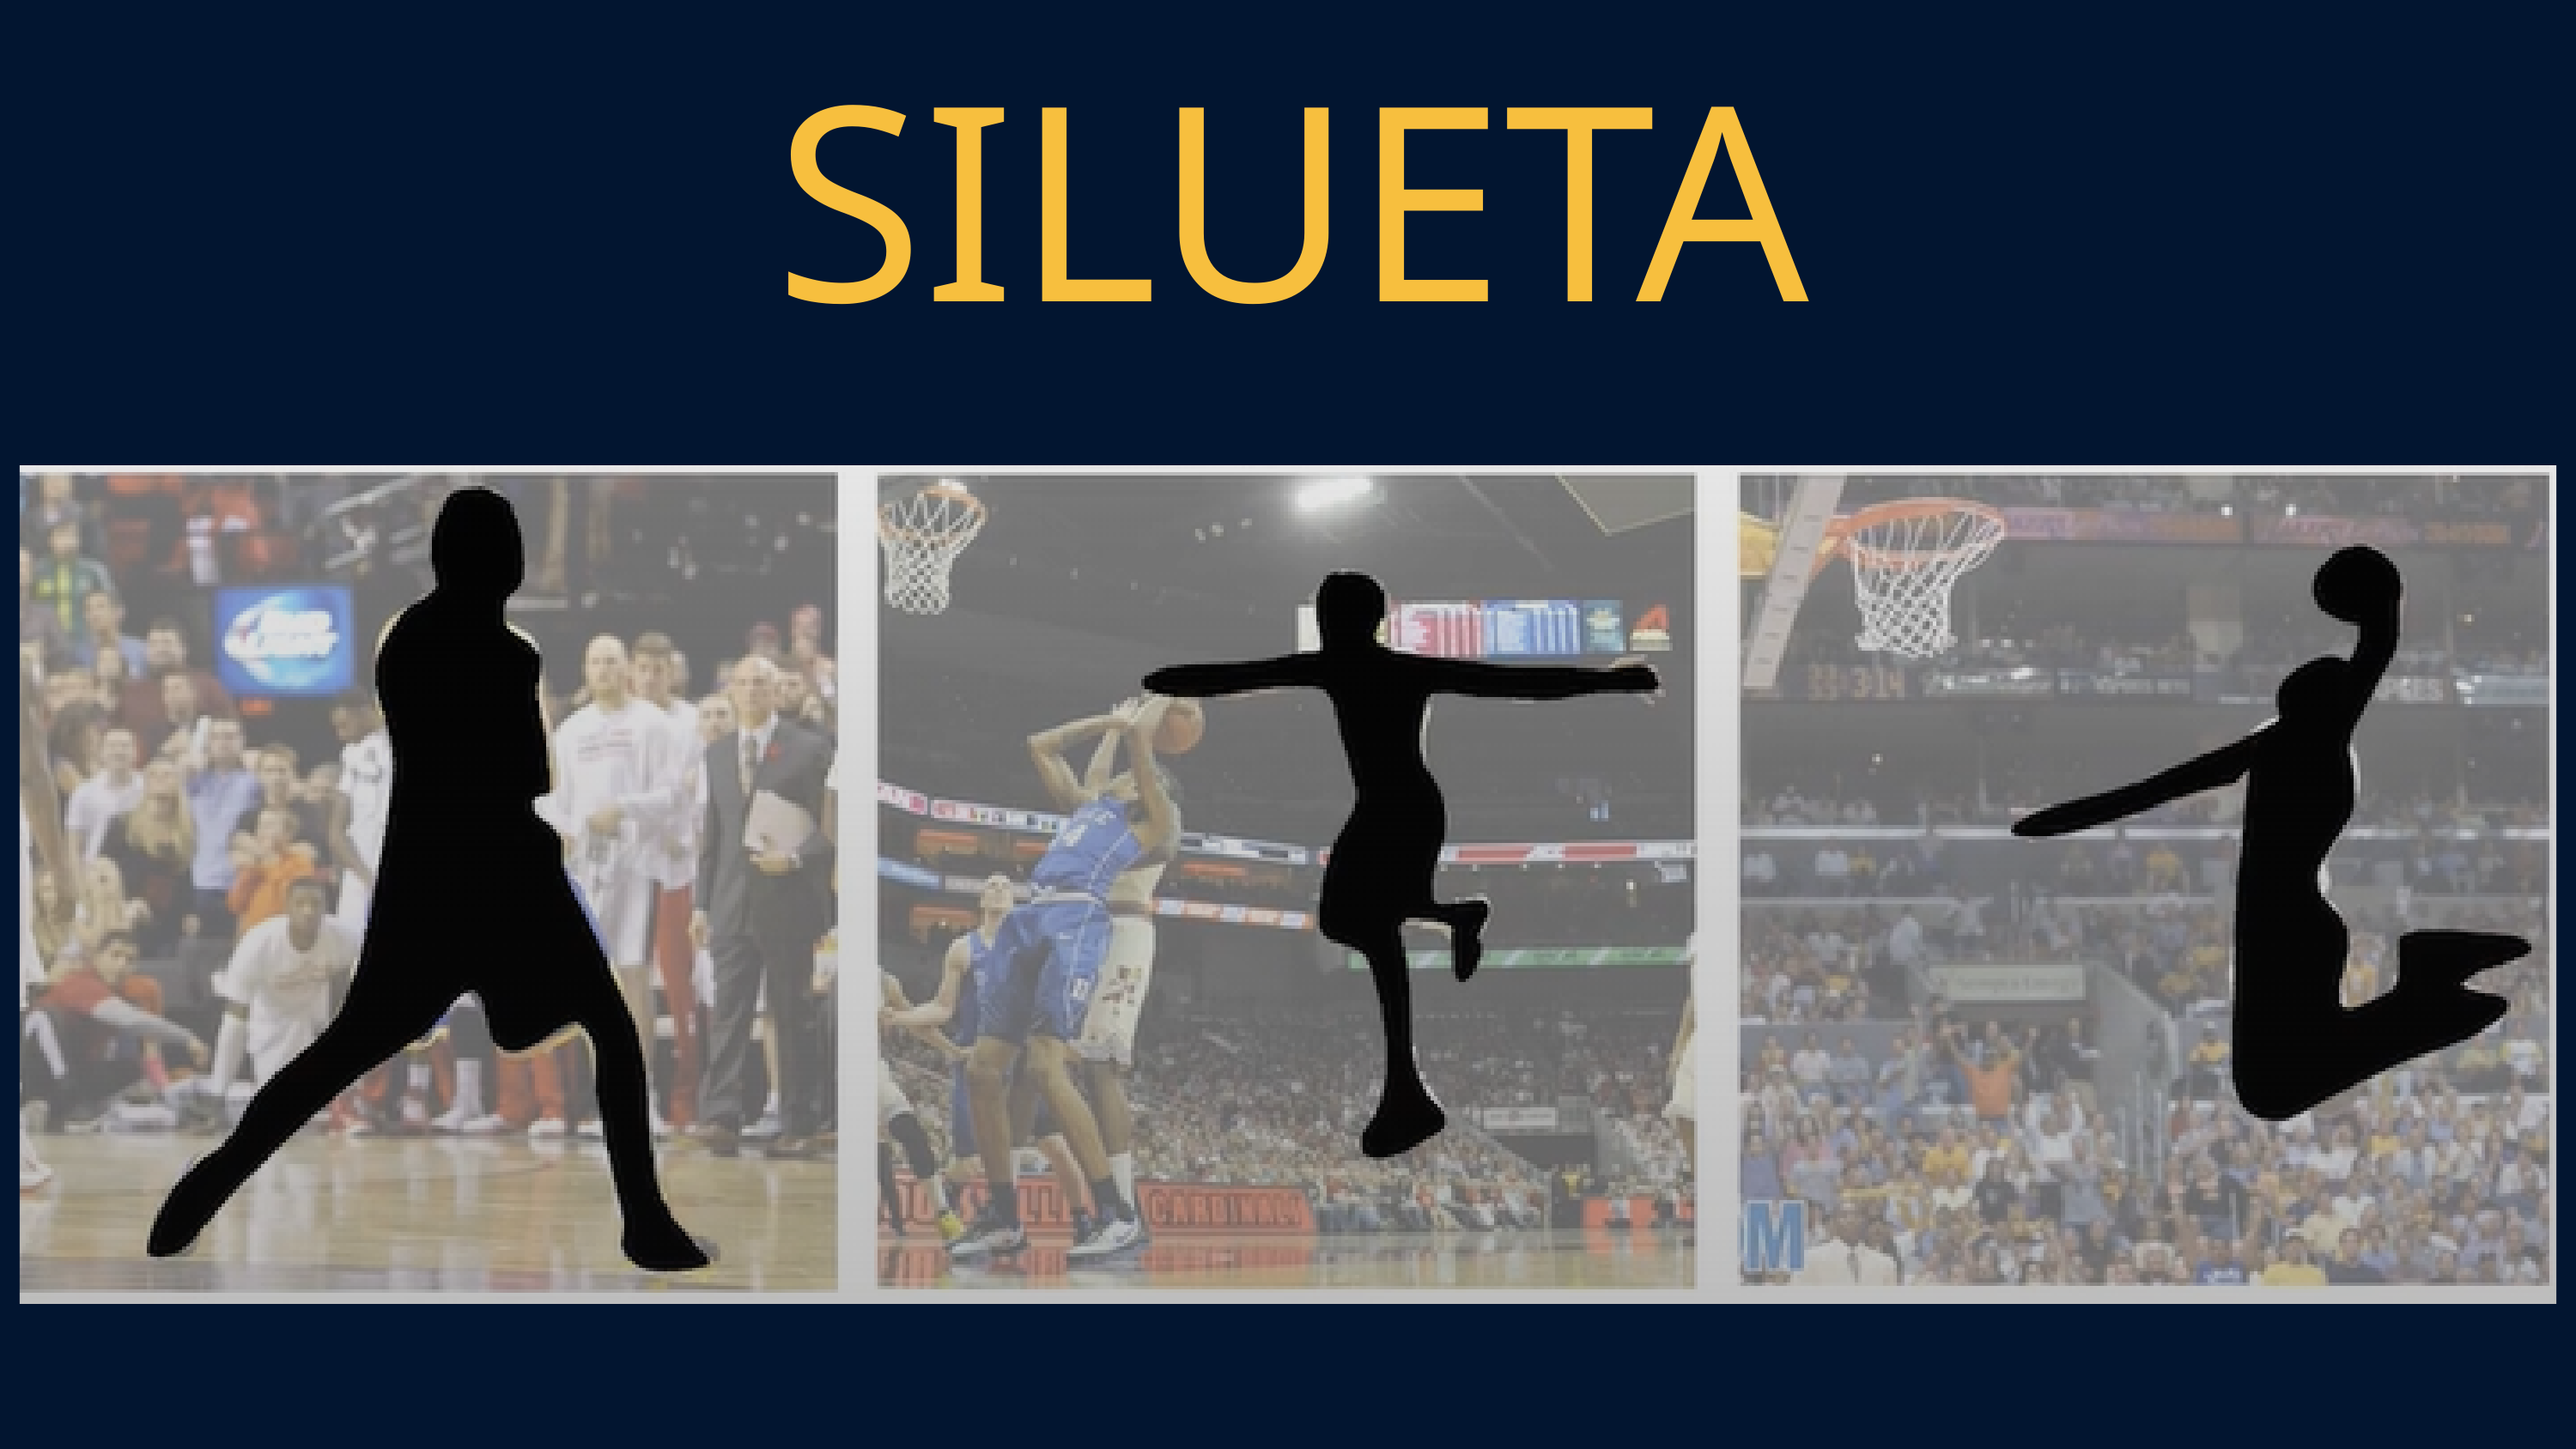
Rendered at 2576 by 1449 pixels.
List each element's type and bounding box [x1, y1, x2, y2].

text_box [144, 510, 2440, 549]
text_box [19, 465, 2557, 1304]
text_box [43, 31, 2543, 500]
